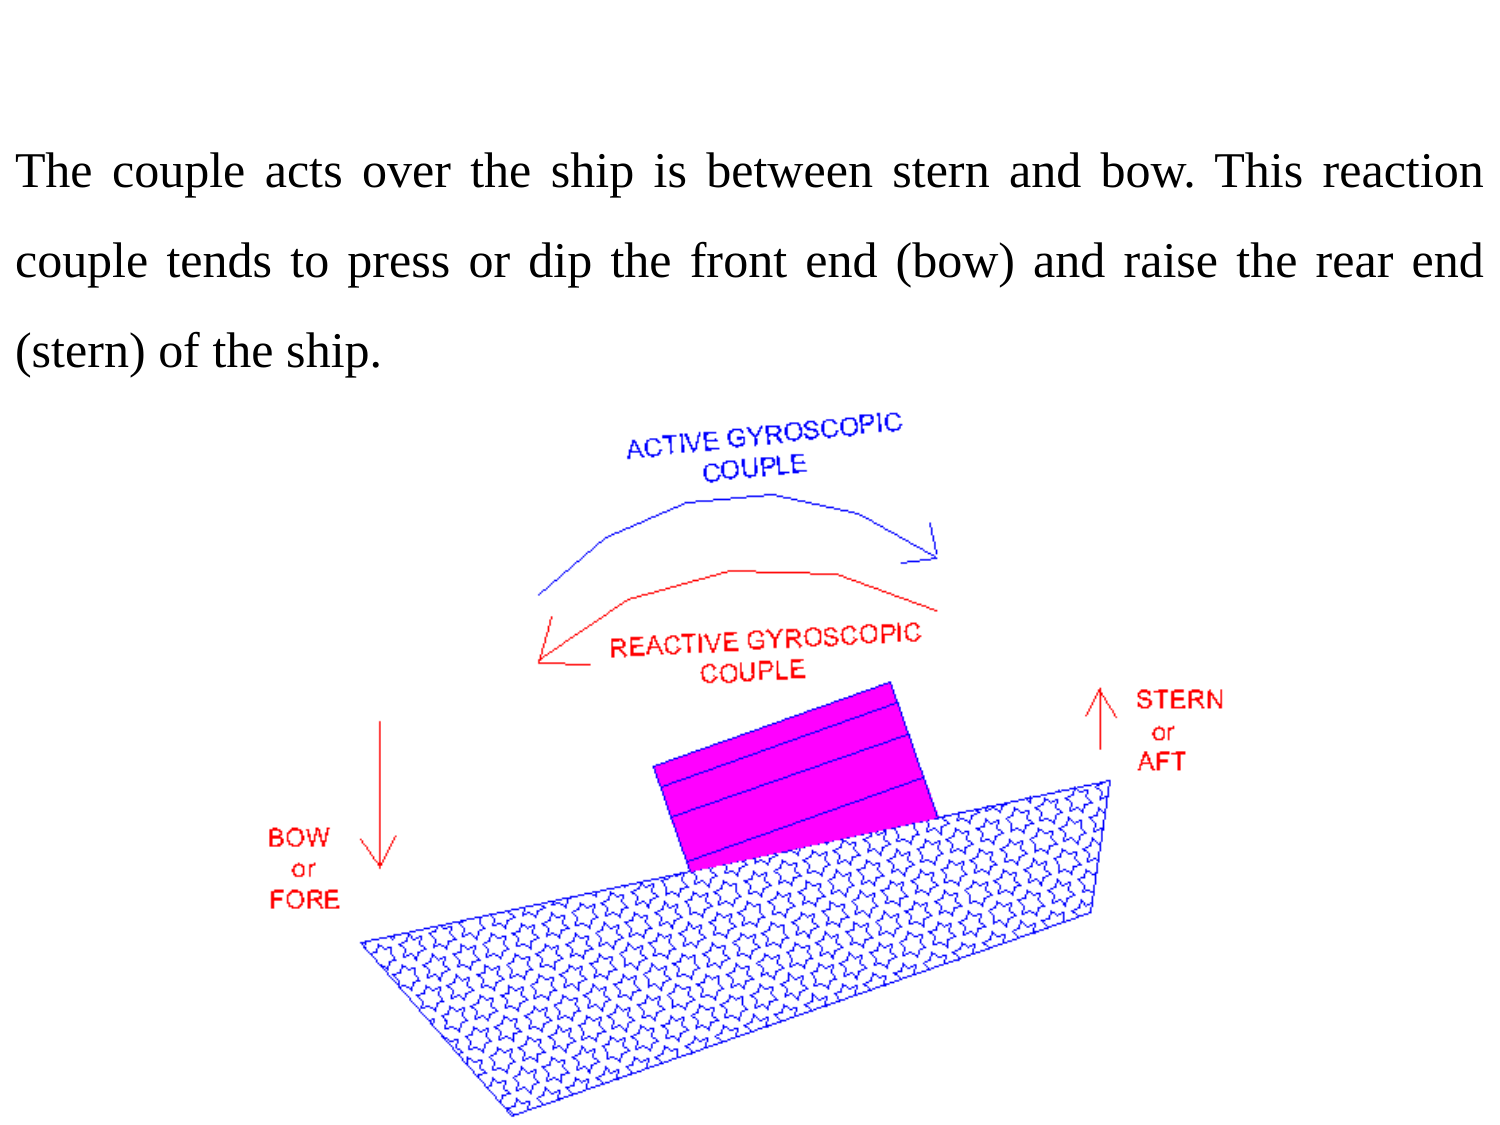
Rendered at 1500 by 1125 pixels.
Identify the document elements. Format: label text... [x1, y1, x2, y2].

picture [249, 410, 1235, 1125]
list The couple acts over the ship is between stern and bow. This reaction couple tends to press or dip the front end (bow) and raise the rear end (stern) of the ship. [0, 99, 1500, 288]
